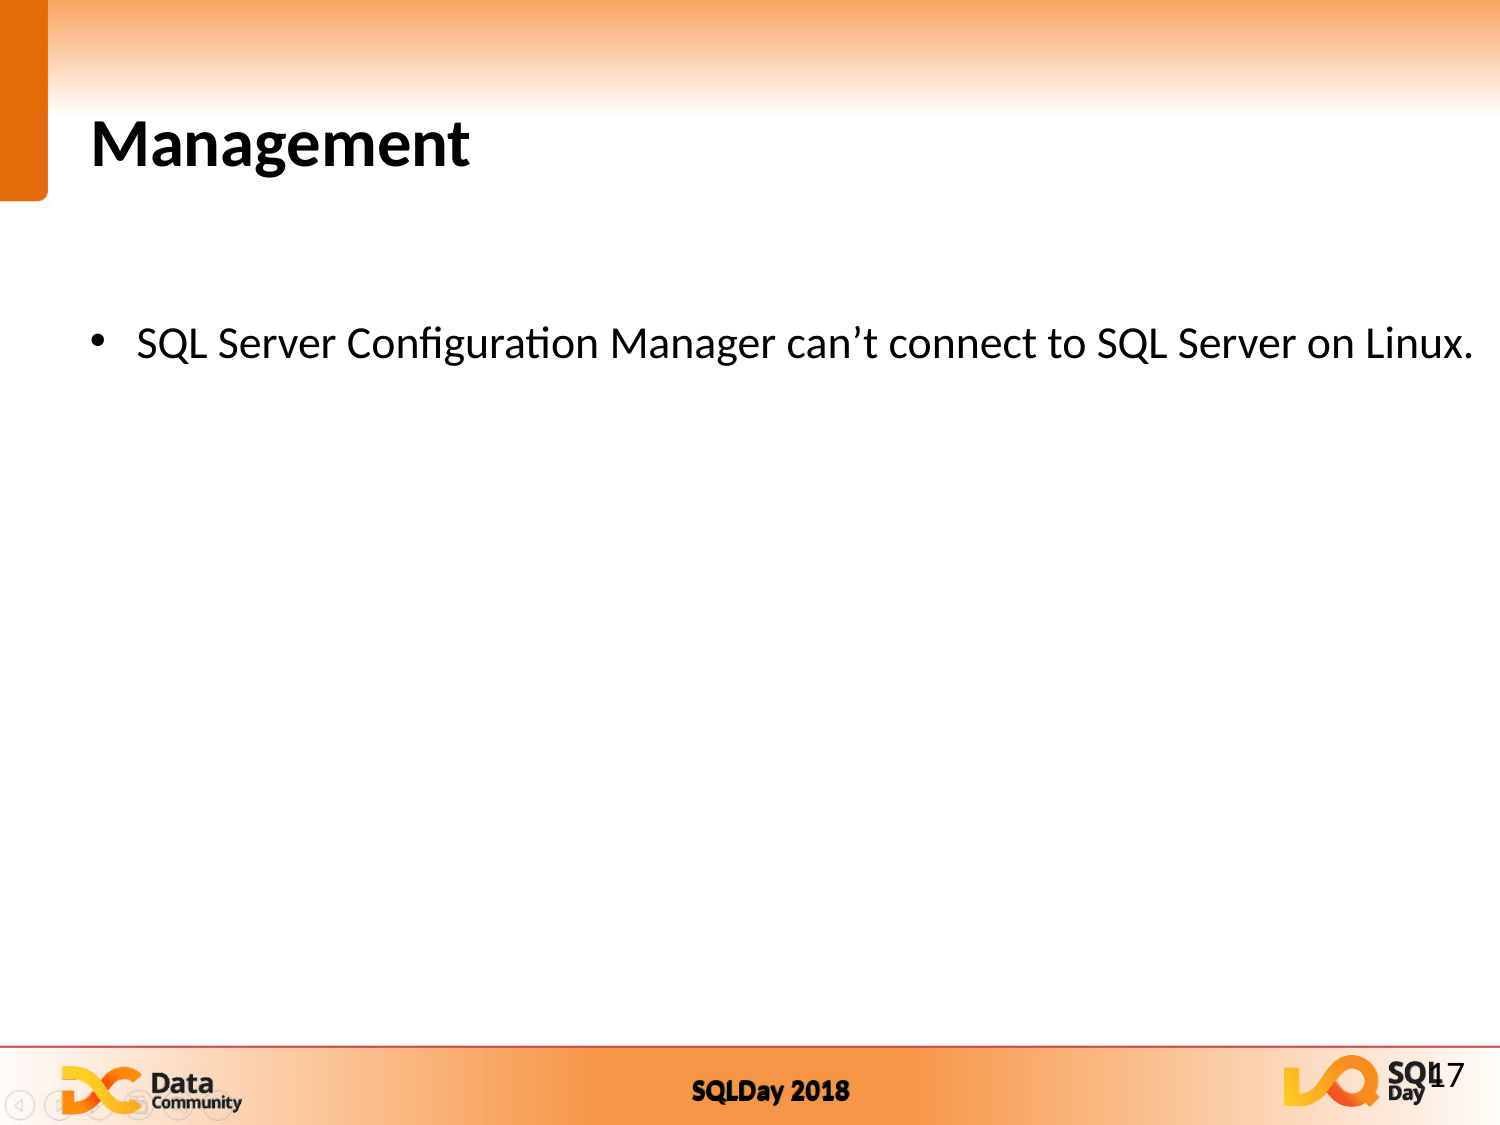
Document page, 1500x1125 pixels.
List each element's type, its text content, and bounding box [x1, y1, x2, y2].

picture [0, 0, 1500, 1125]
title Management [75, 45, 1425, 233]
text_box SQL Server Configuration Manager can’t connect to SQL Server on Linux. [74, 305, 1500, 375]
text_box 17 [1412, 1042, 1500, 1103]
